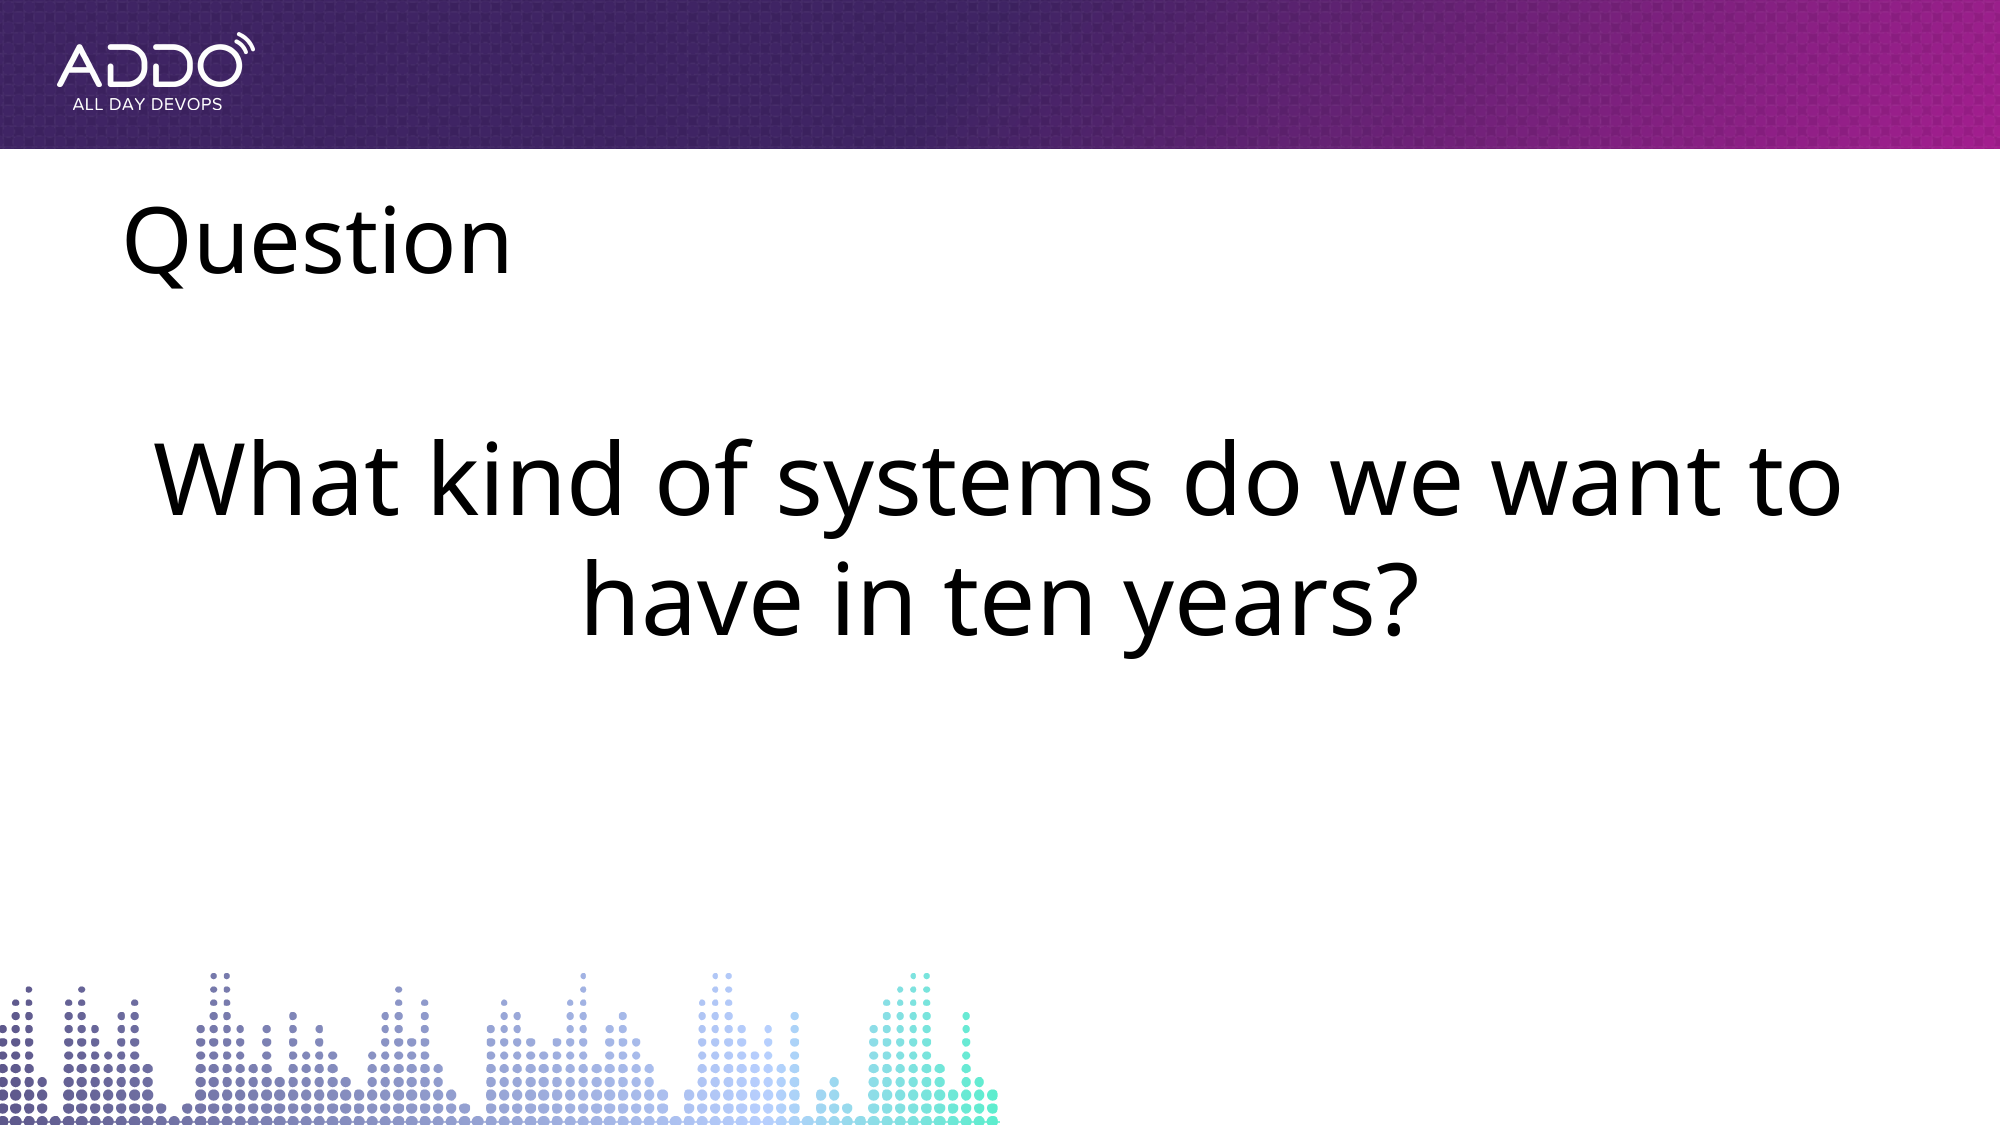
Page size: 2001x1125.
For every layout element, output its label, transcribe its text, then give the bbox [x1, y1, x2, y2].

text_box What kind of systems do we want to have in ten years? [130, 407, 1870, 828]
picture [57, 32, 255, 110]
text_box Question [106, 187, 1639, 340]
picture [0, 973, 1000, 1125]
text_box [81, 162, 1614, 315]
